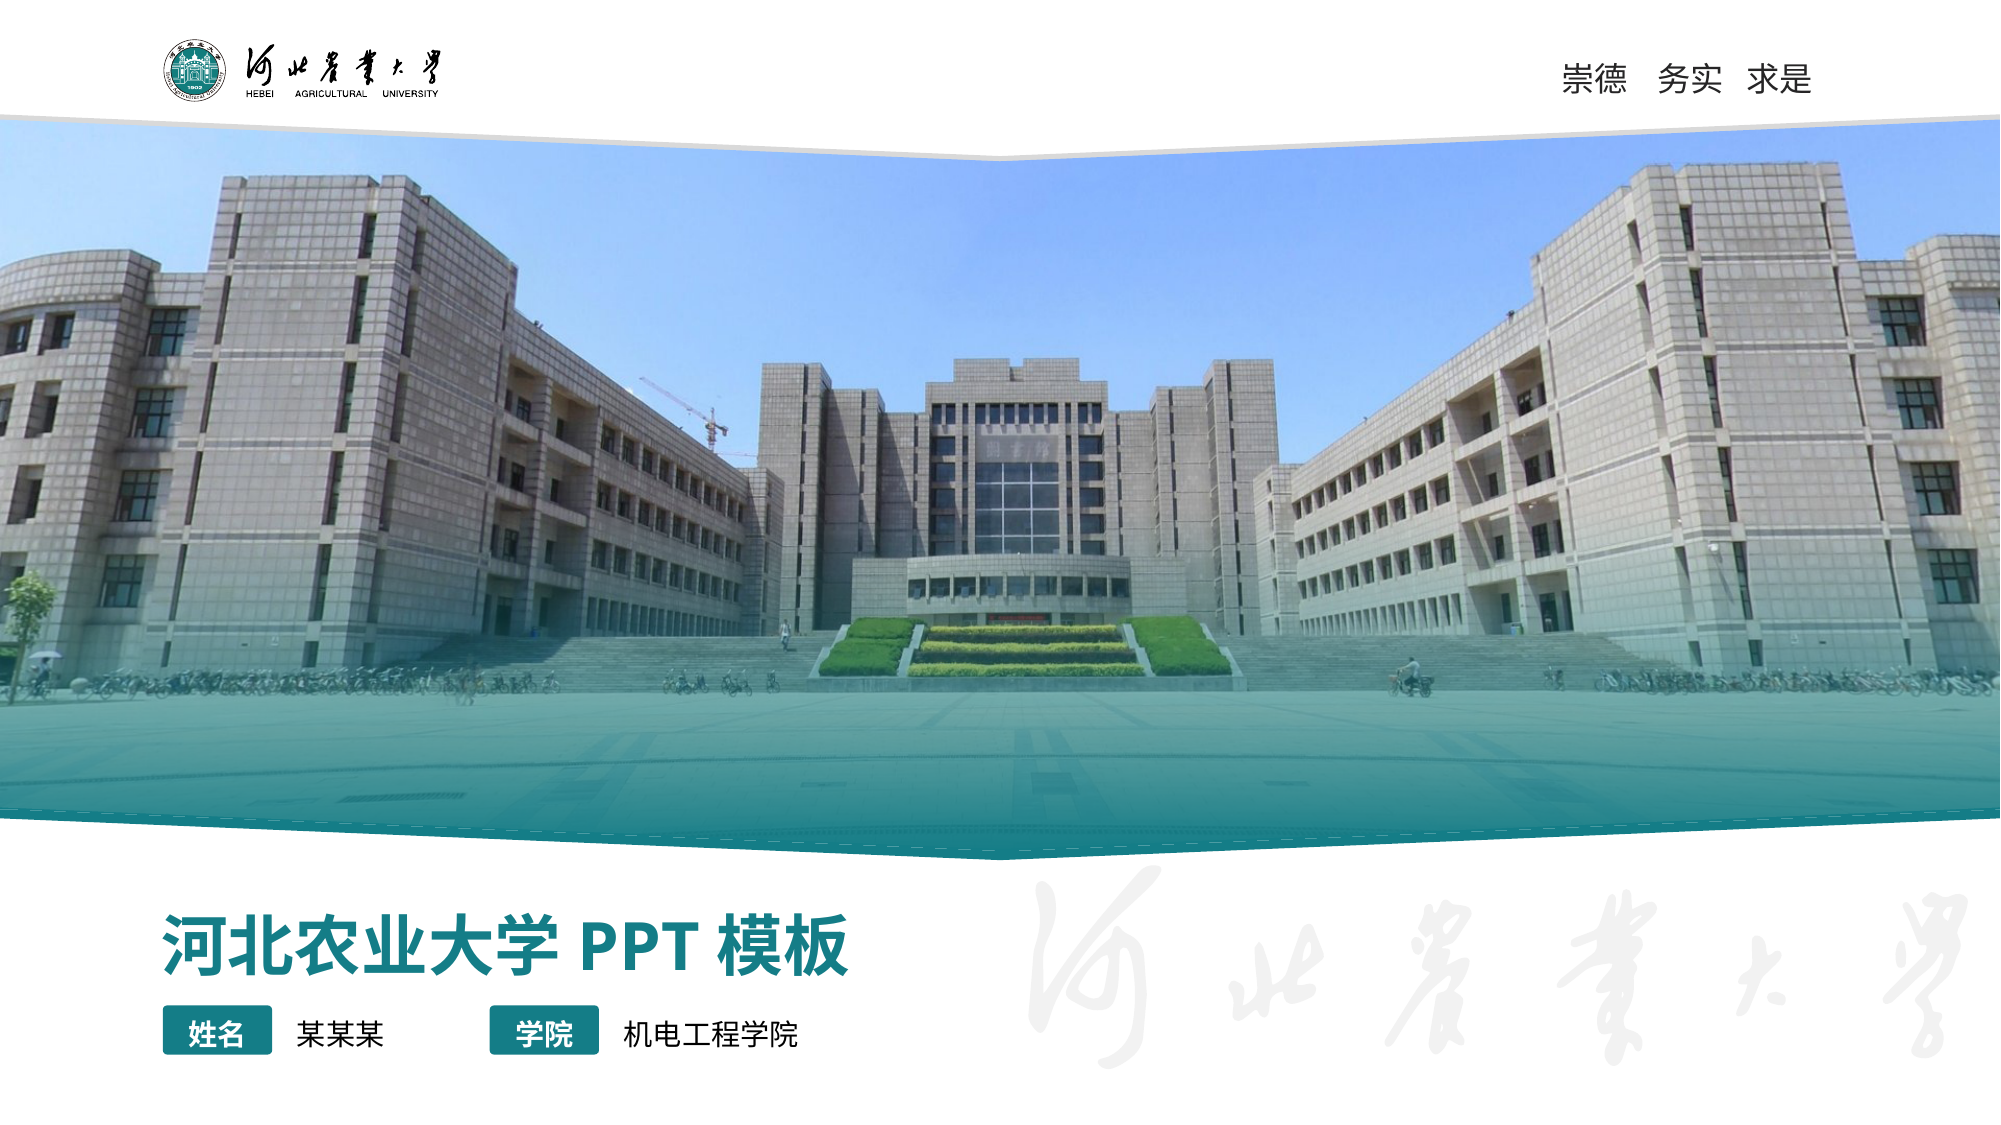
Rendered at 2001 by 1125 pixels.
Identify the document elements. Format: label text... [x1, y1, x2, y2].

text_box 姓名 [161, 1004, 274, 1056]
list 河北农业大学PPT模板 [146, 902, 1451, 986]
text_box 学院 [488, 1004, 601, 1056]
picture [0, 119, 2000, 850]
text_box 某某某 [279, 1004, 420, 1056]
text_box 机电工程学院 [606, 1004, 1013, 1056]
